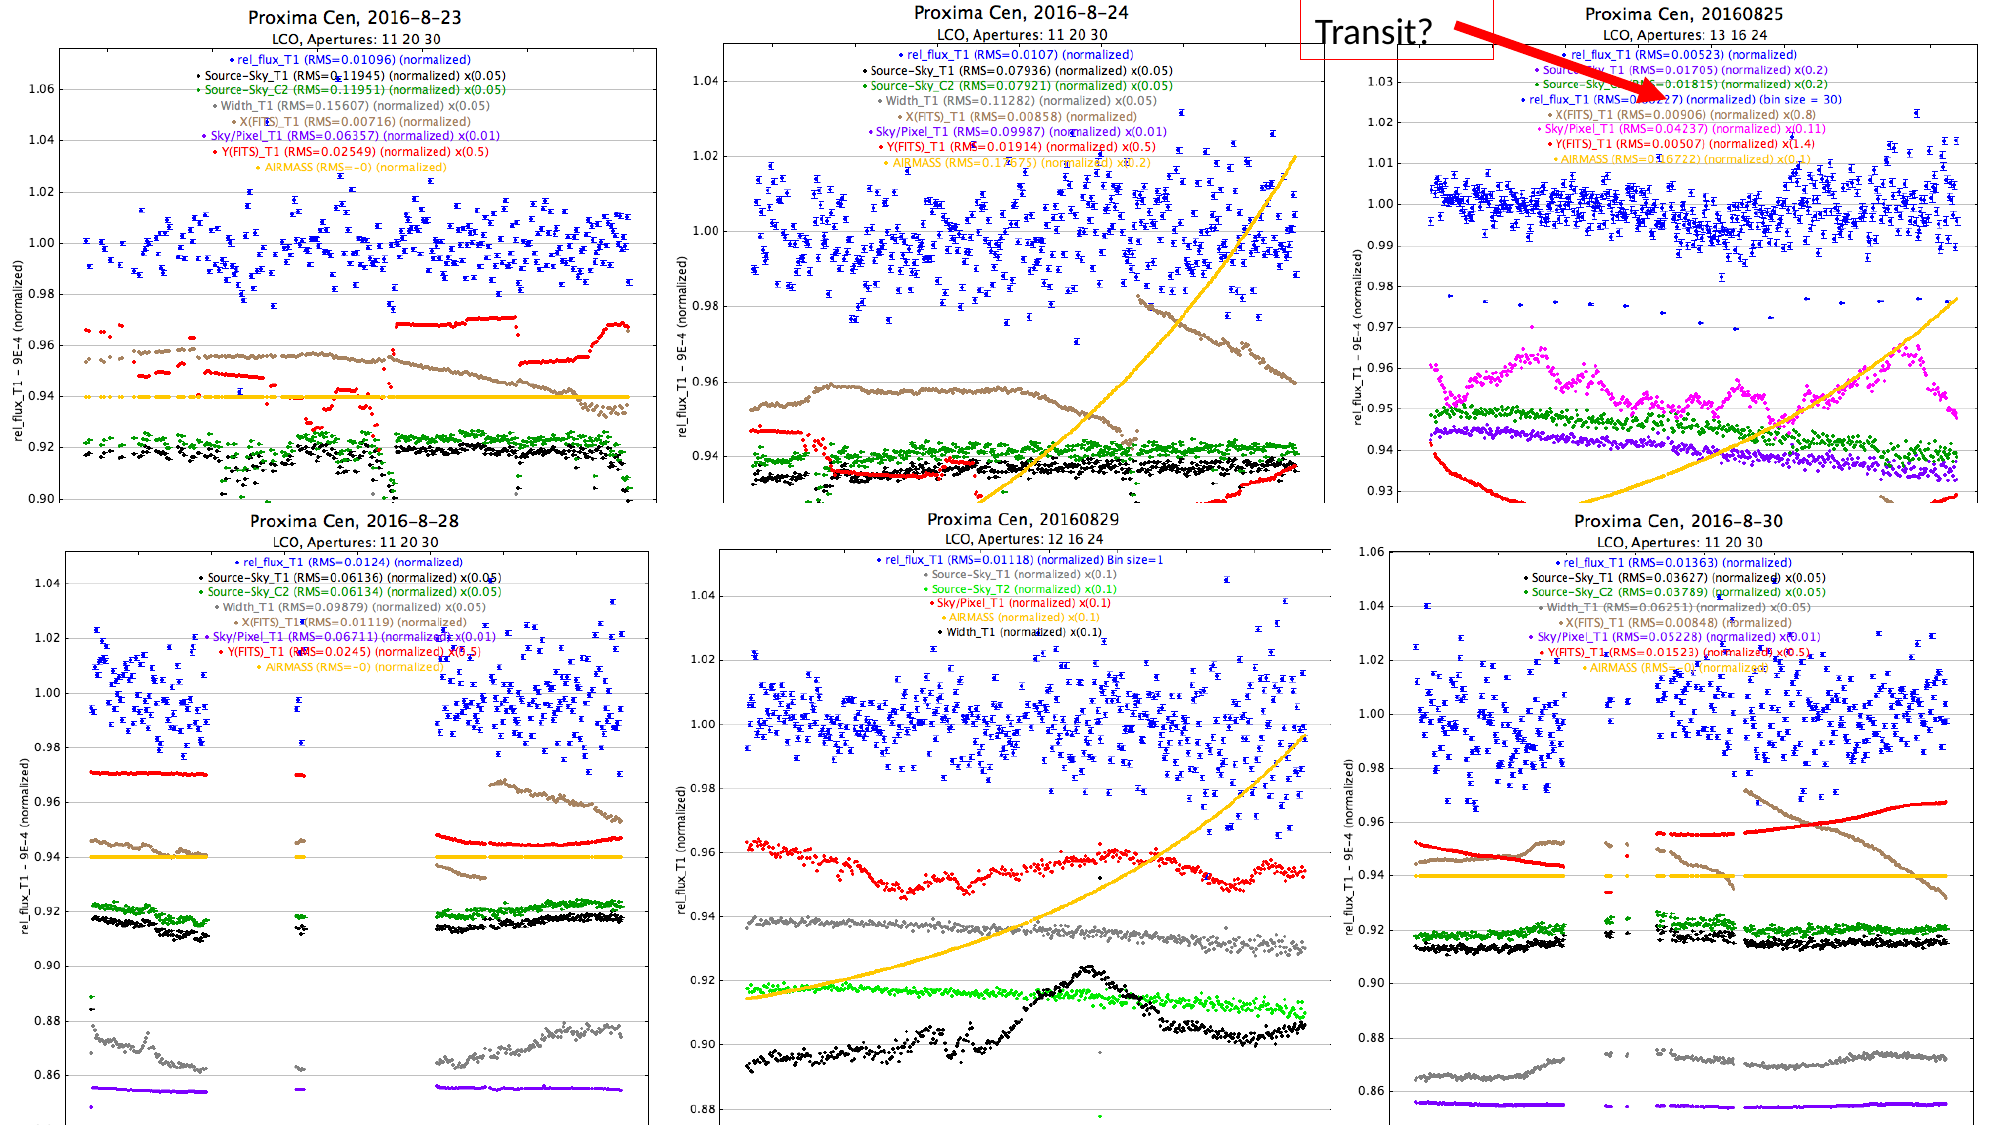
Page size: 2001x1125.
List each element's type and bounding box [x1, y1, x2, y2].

picture [0, 0, 1994, 1125]
text_box [1455, 24, 1668, 100]
